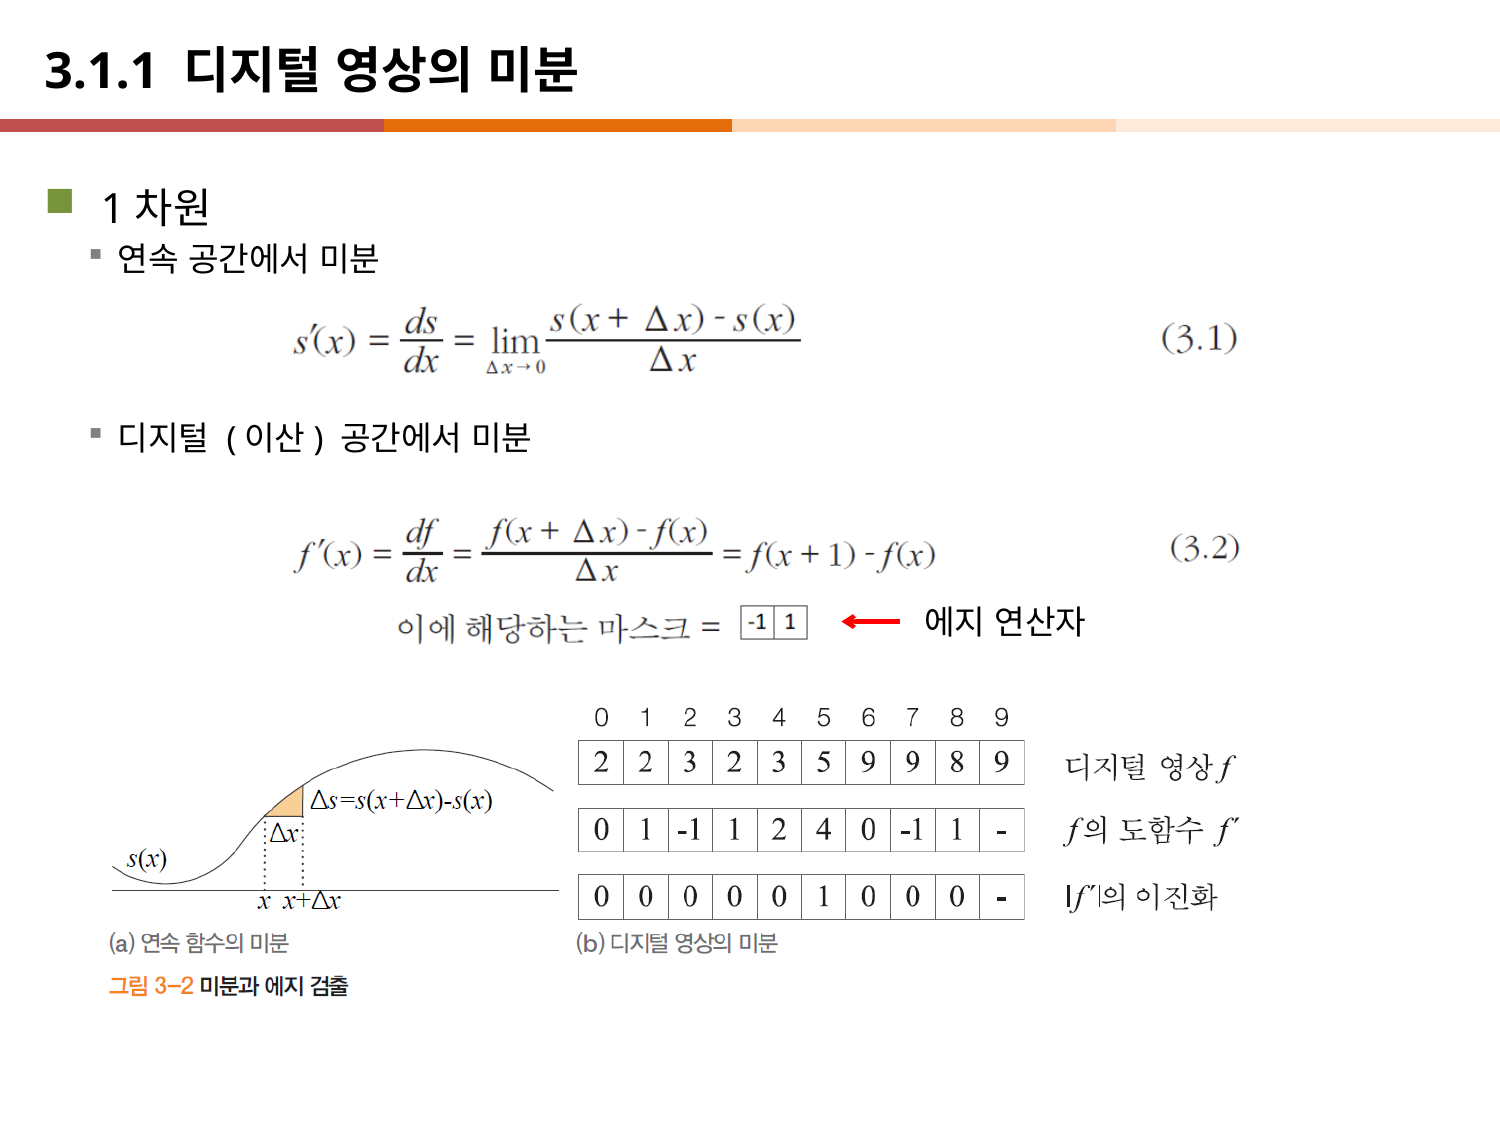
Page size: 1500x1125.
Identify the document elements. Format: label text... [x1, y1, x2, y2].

picture [85, 686, 1250, 1018]
list 1차원 연속 공간에서 미분 디지털 (이산) 공간에서 미분 [29, 148, 1471, 1083]
title 3.1.1 디지털 영상의 미분 [29, 23, 1270, 114]
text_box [841, 593, 1112, 650]
picture [279, 506, 1250, 661]
picture [279, 292, 1244, 390]
